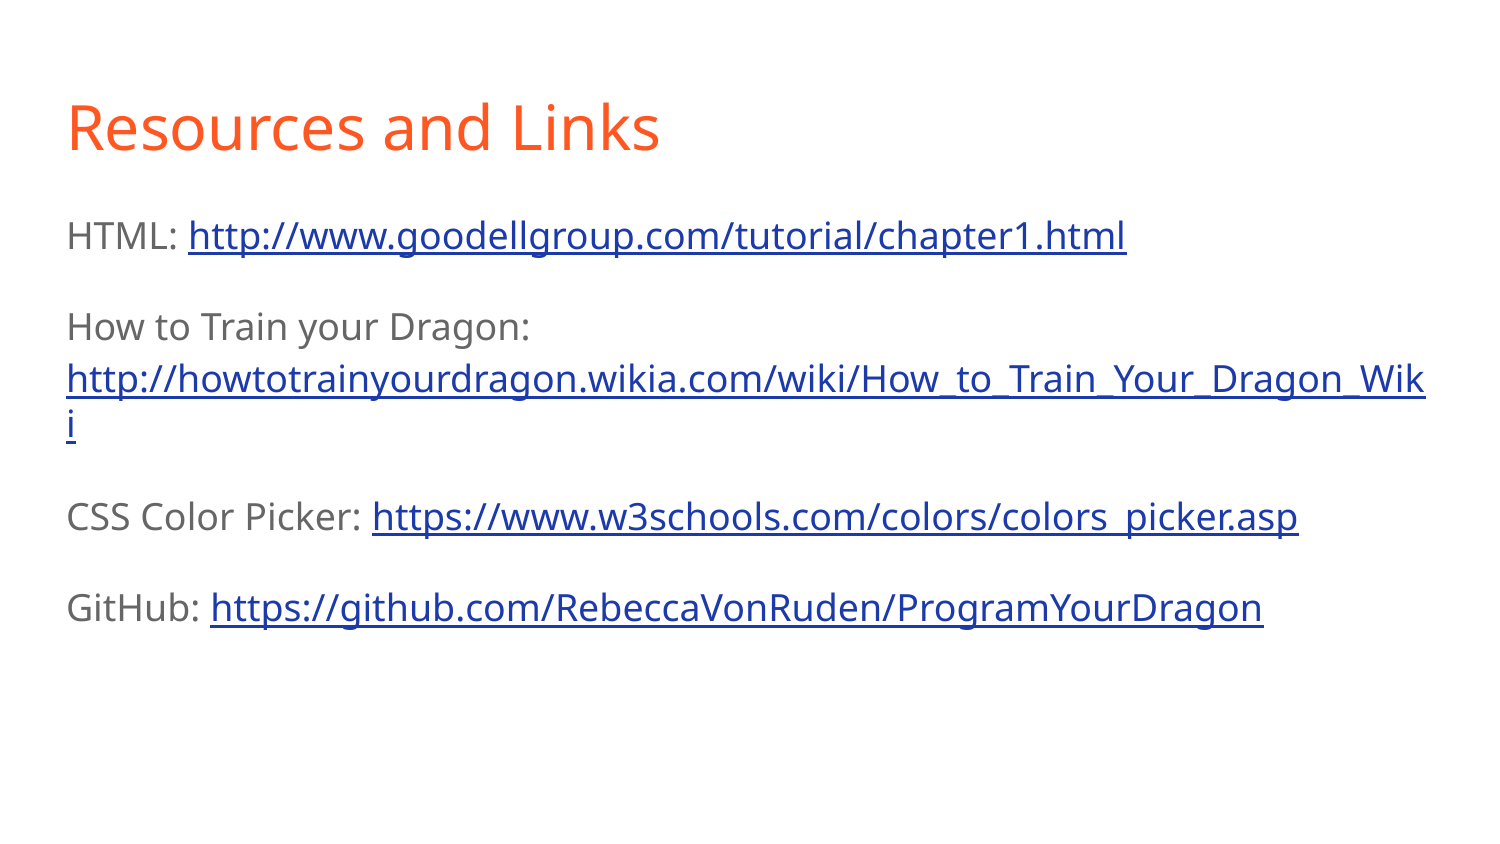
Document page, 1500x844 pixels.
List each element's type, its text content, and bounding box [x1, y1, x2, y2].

title Resources and Links [51, 72, 1449, 167]
list HTML: http://www.goodellgroup.com/tutorial/chapter1.html How to Train your Dragon: http://howtotrainyourdragon.wikia.com/wiki/How_to_Train_Your_Dragon_Wiki CSS Color Picker: https://www.w3schools.com/colors/colors_picker.asp GitHub: https://github.com/RebeccaVonRuden/ProgramYourDragon [51, 189, 1449, 750]
